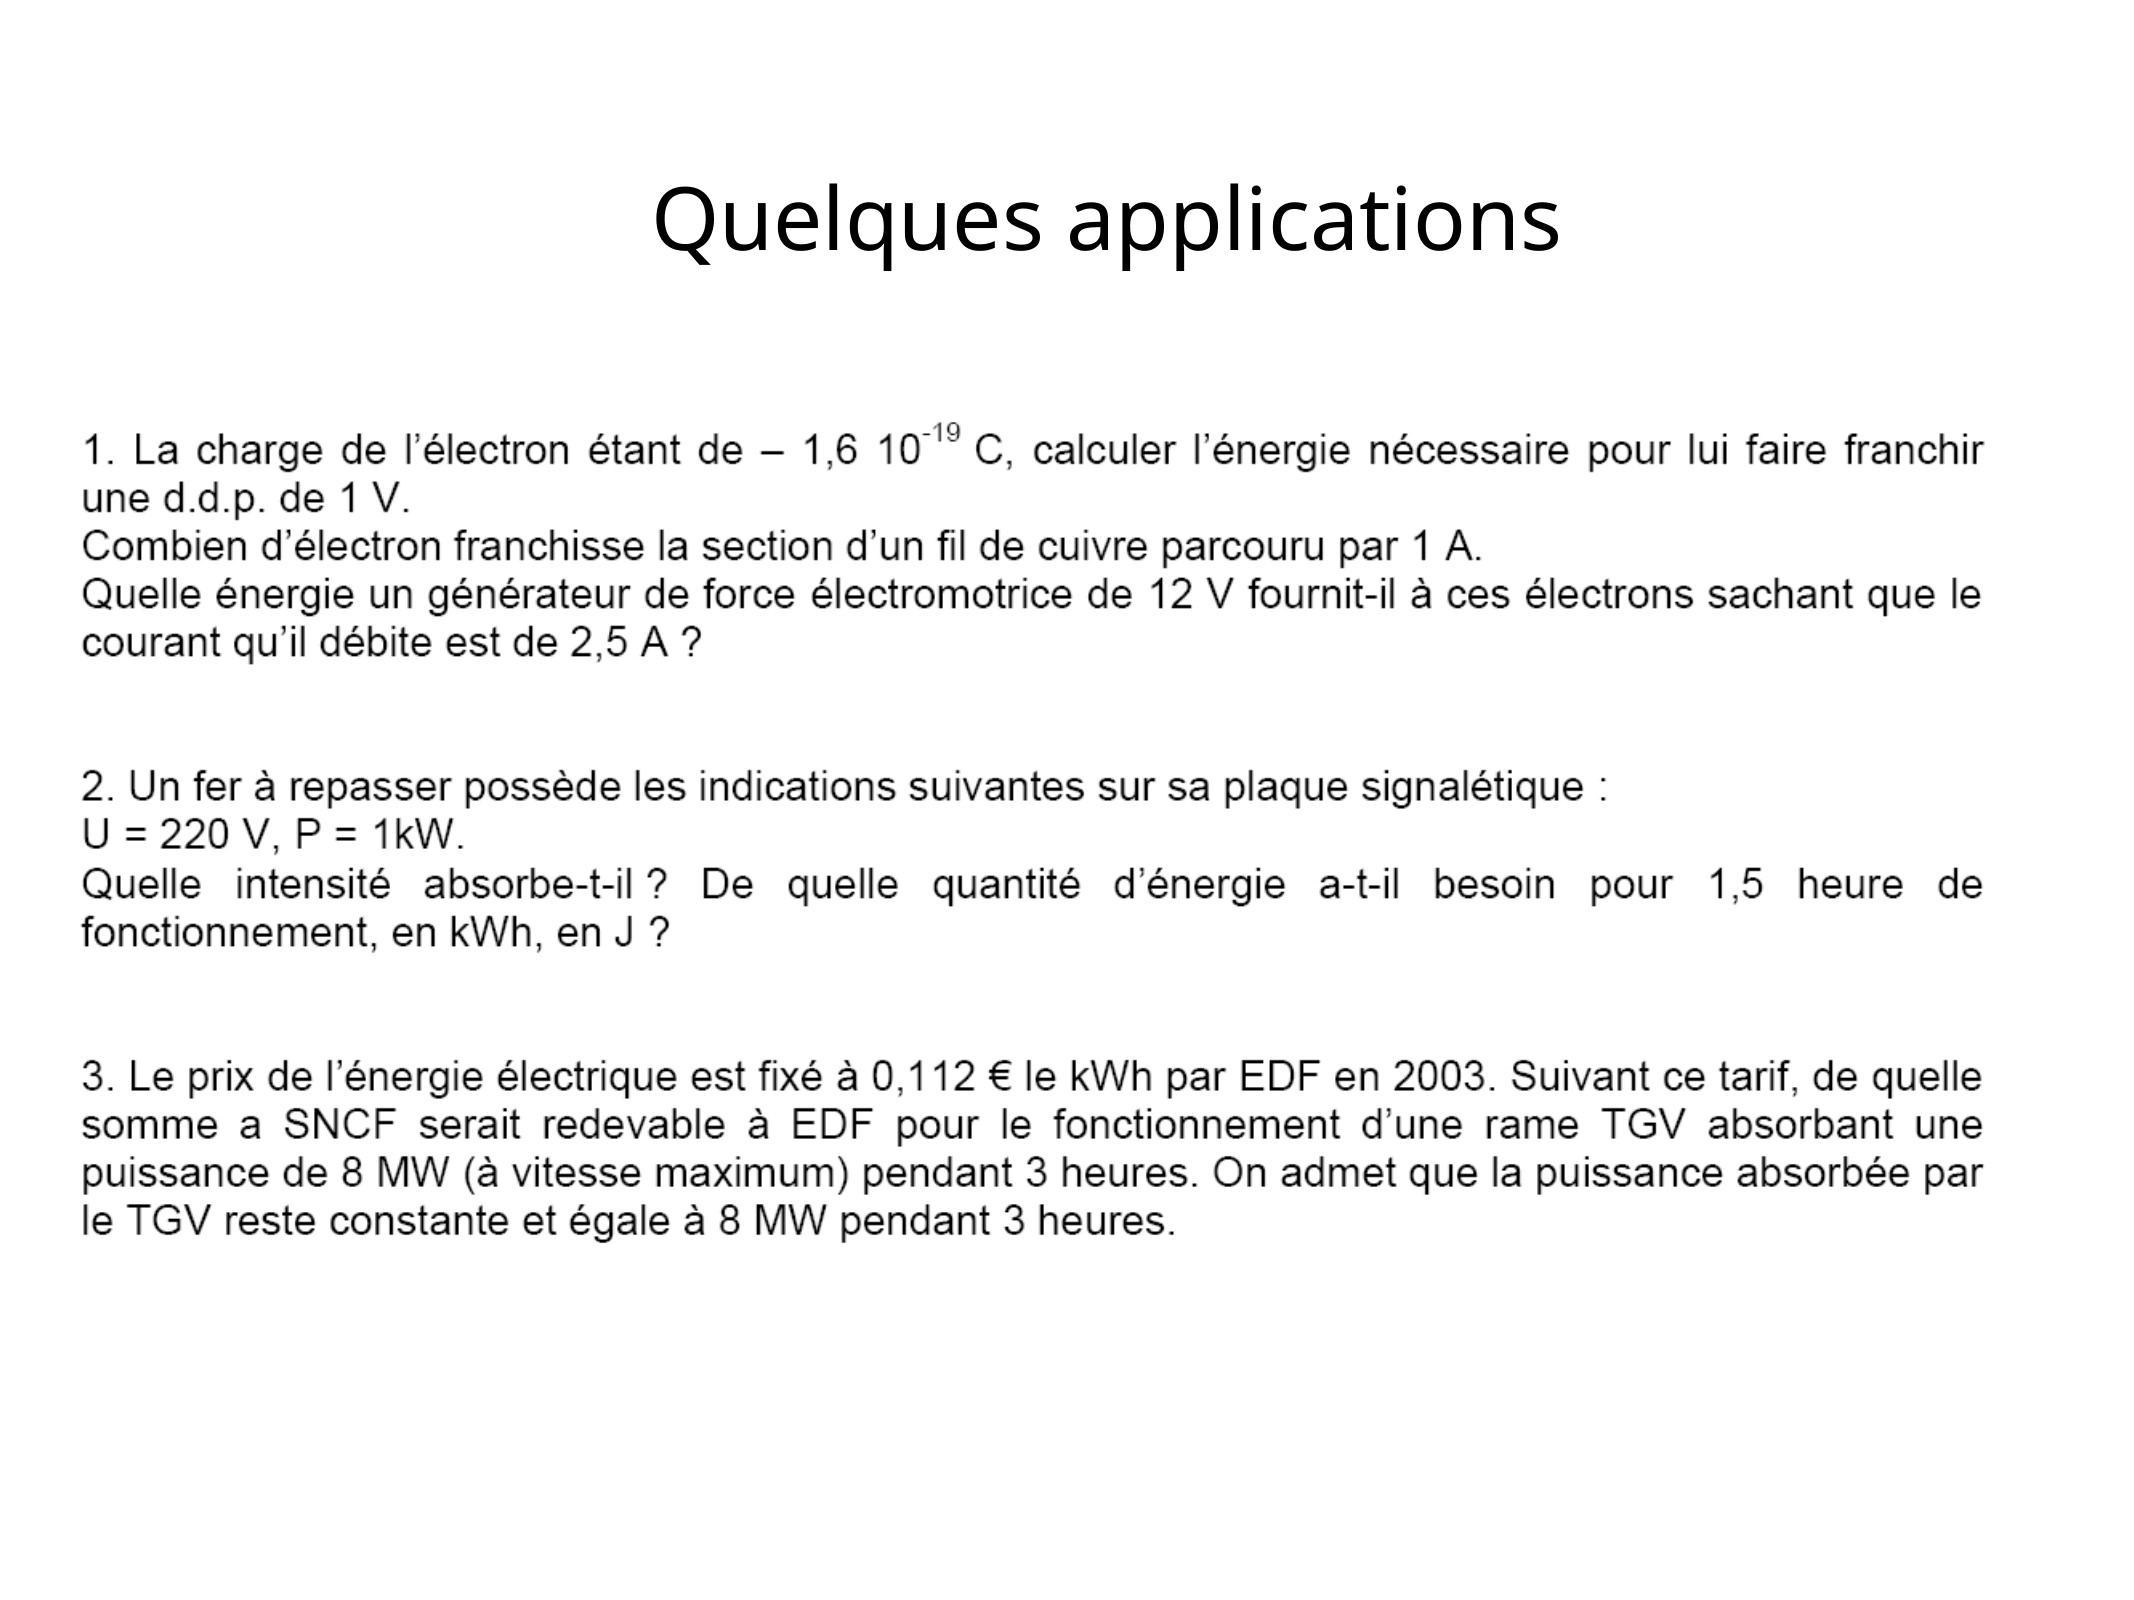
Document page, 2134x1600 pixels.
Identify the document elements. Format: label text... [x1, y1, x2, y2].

text_box Quelques applications [636, 155, 1578, 276]
picture [46, 413, 2065, 1329]
